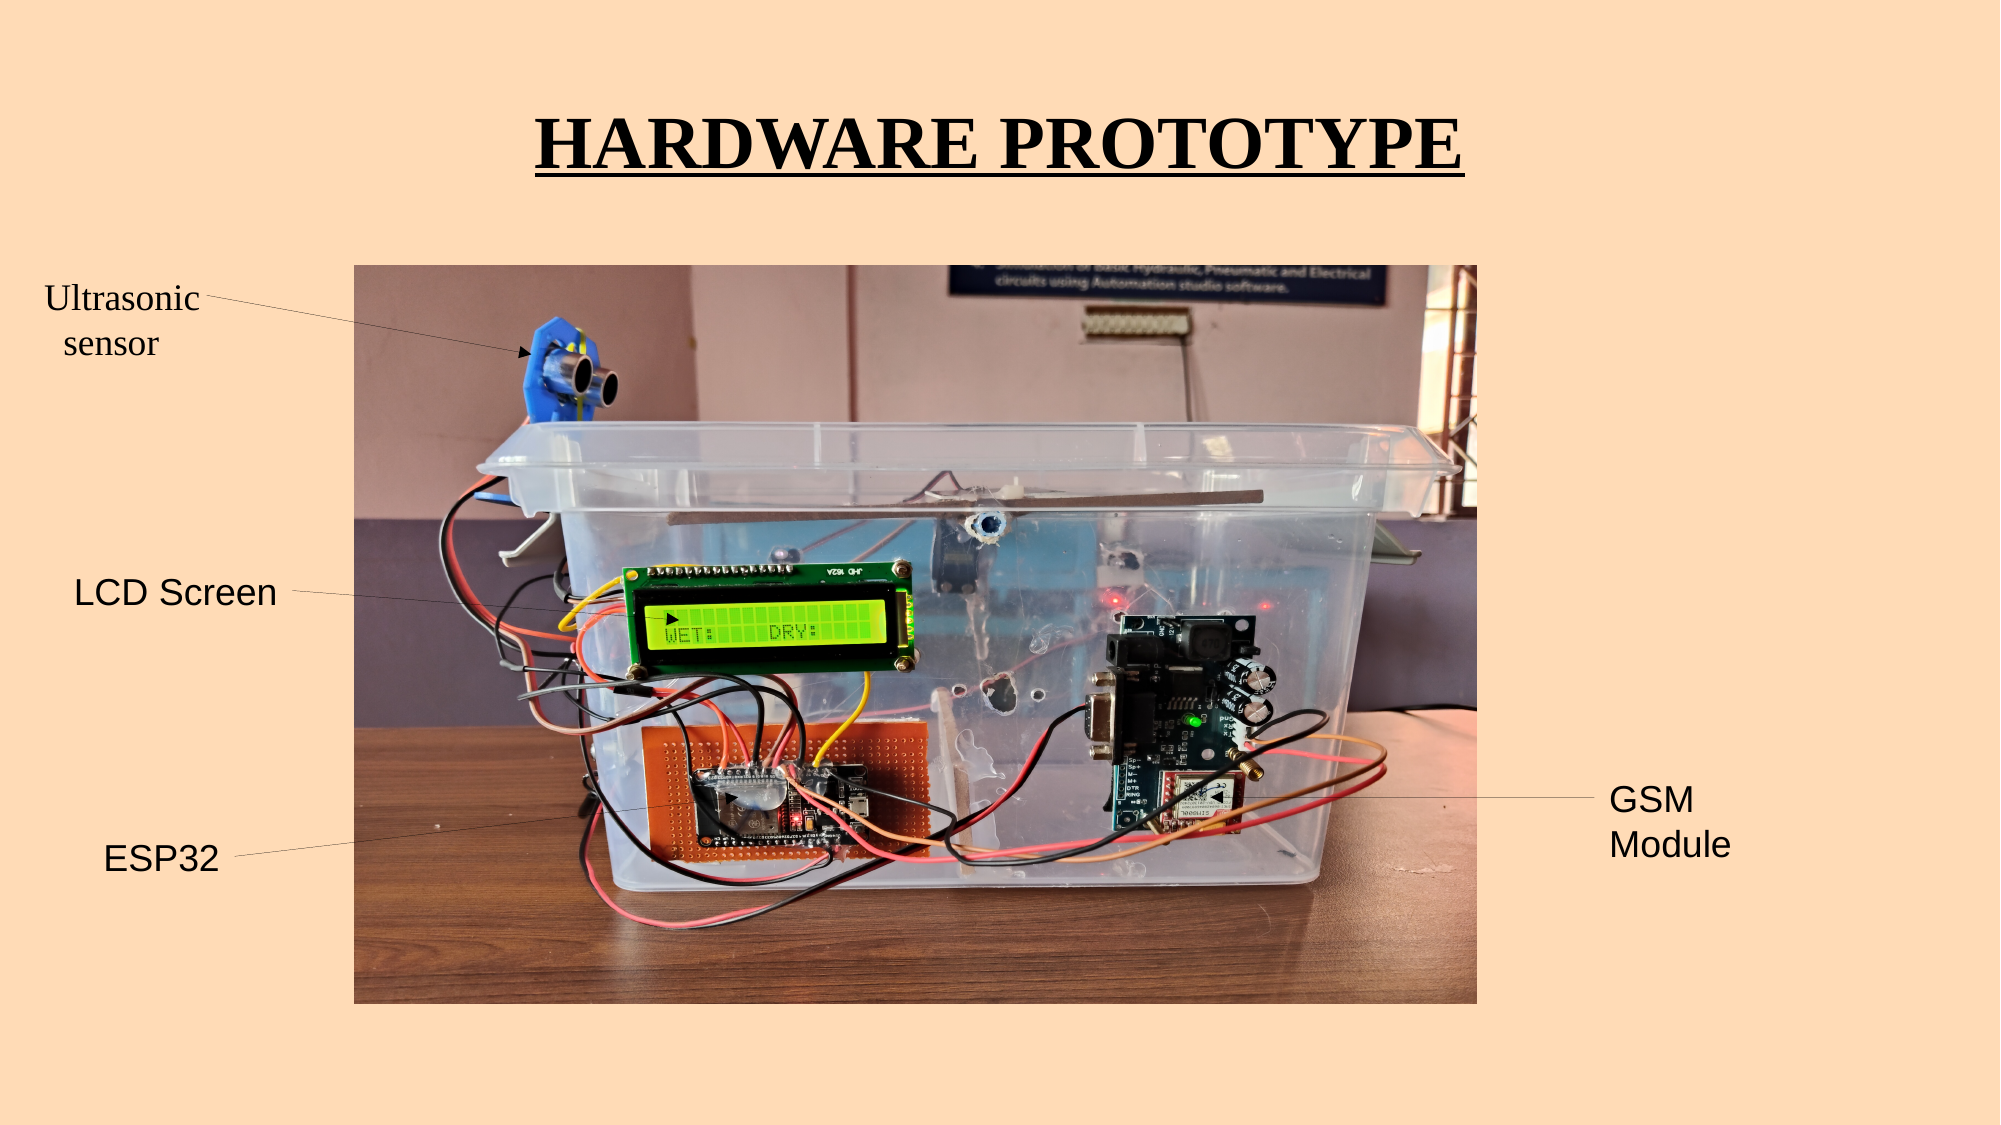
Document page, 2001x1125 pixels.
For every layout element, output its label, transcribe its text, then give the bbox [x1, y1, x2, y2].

text_box GSM Module [1594, 767, 1802, 867]
title HARDWARE PROTOTYPE [99, 44, 1900, 233]
picture [354, 265, 1477, 1005]
text_box LCD Screen [58, 560, 293, 618]
text_box ESP32 [88, 826, 235, 884]
text_box Ultrasonic sensor [29, 265, 237, 364]
